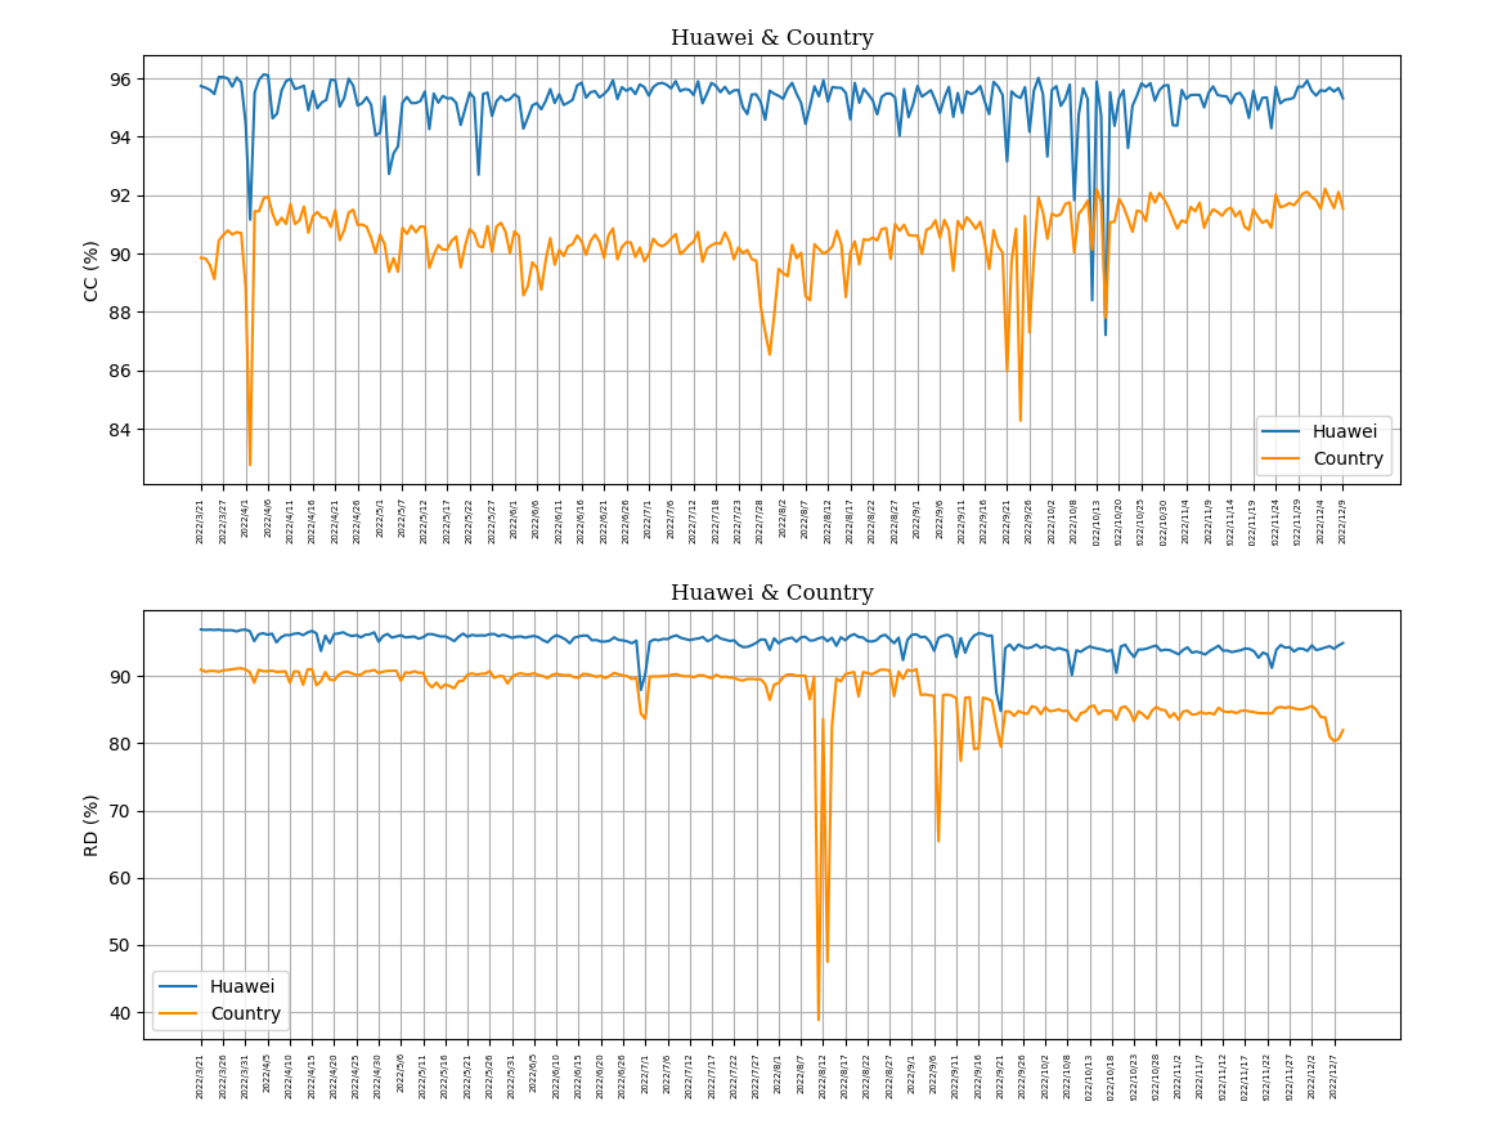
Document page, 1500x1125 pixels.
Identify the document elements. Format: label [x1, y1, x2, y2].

picture [70, 569, 1421, 1102]
picture [70, 14, 1421, 547]
